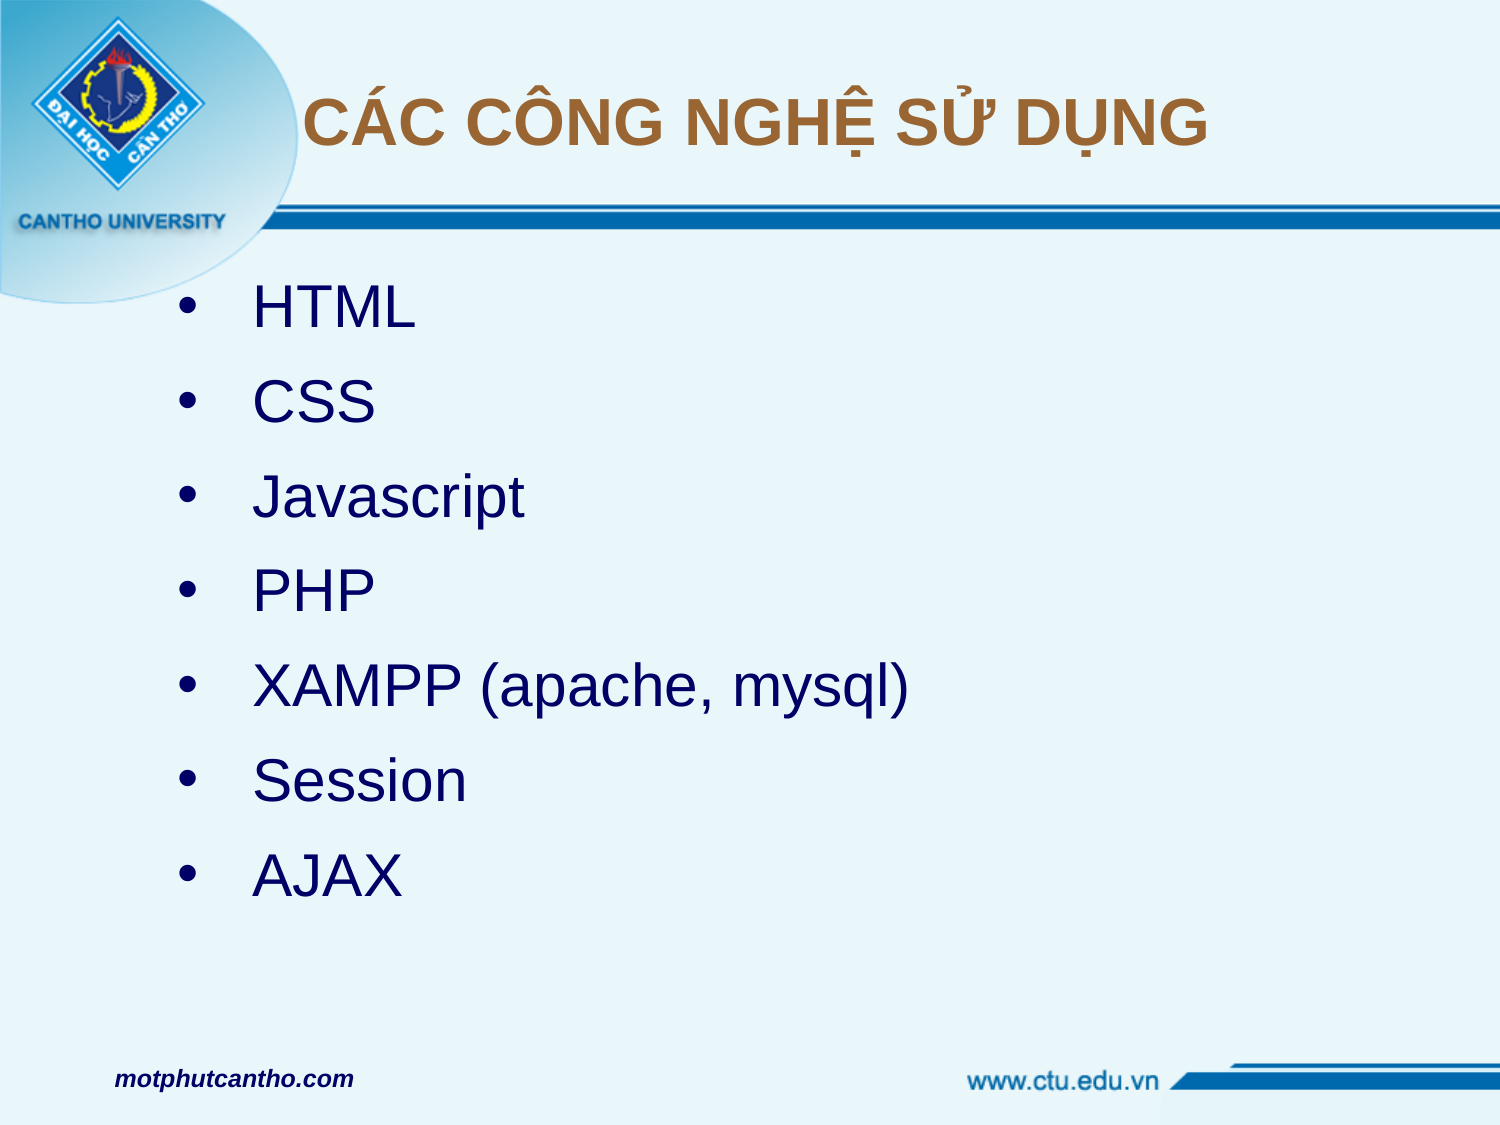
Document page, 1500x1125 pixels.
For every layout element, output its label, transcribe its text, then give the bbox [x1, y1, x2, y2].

title CÁC CÔNG NGHỆ SỬ DỤNG [287, 46, 1450, 202]
picture [0, 0, 1500, 1125]
list HTML CSS Javascript PHP XAMPP (apache, mysql) Session AJAX [125, 267, 1450, 1050]
text_box motphutcantho.com [99, 1054, 675, 1100]
